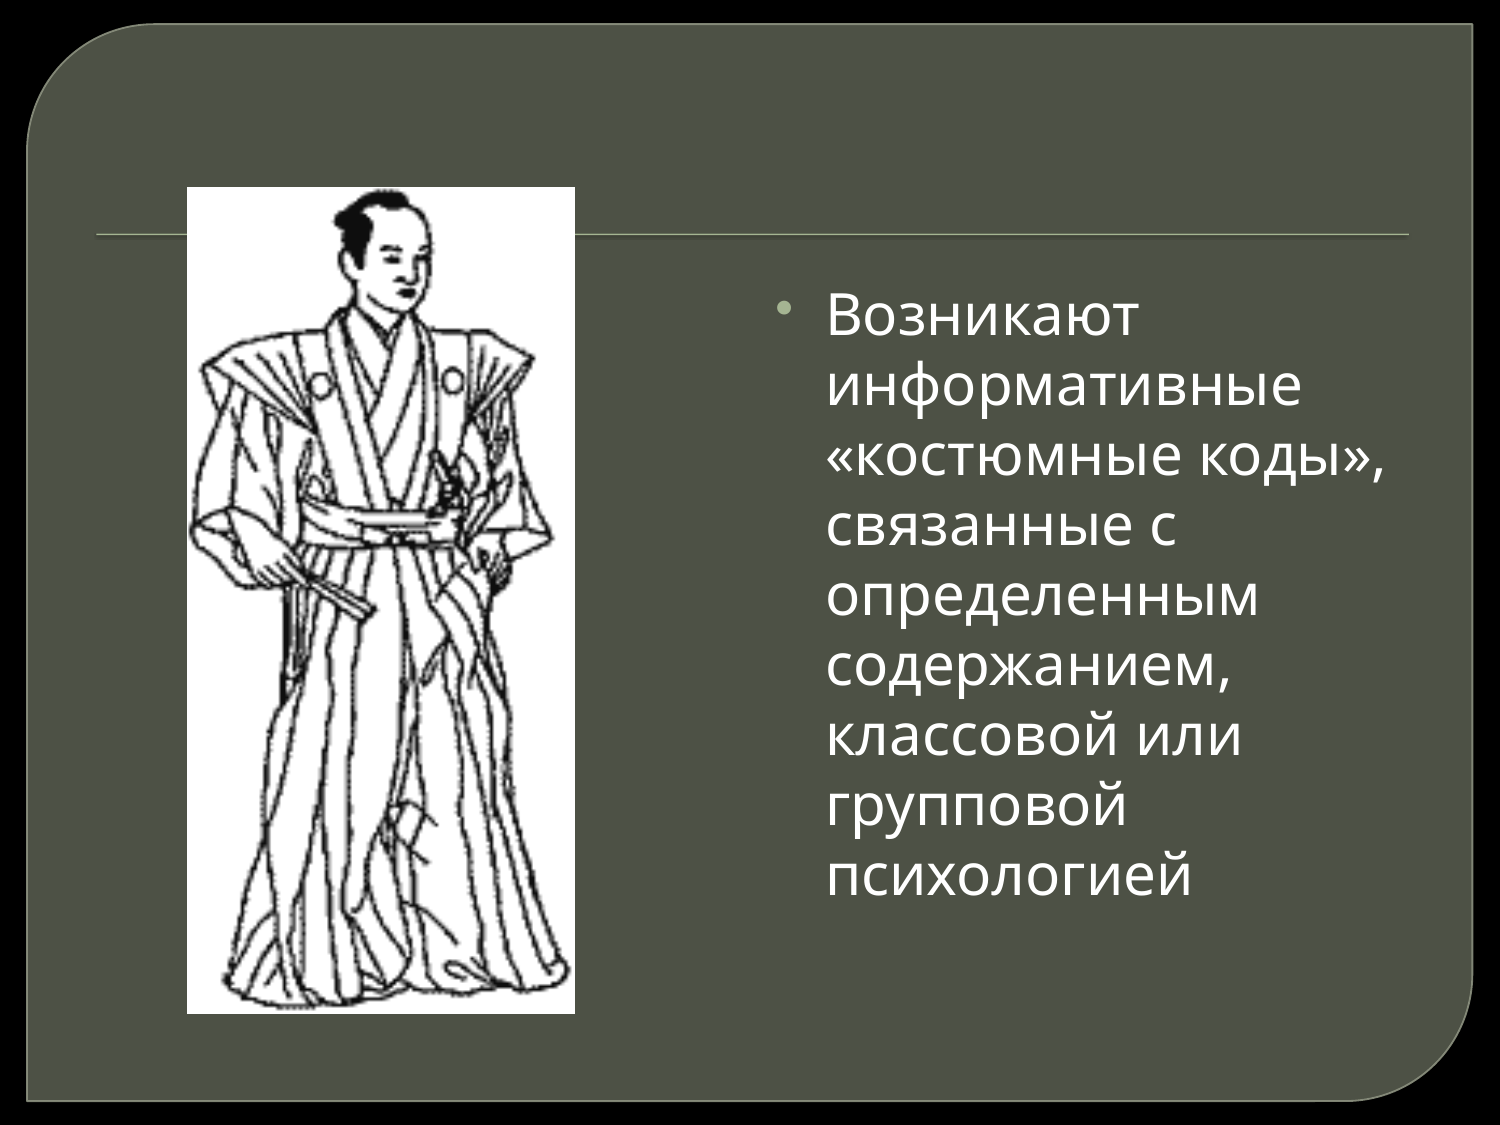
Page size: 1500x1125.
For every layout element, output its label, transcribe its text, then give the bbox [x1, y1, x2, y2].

list Возникают информативные «костюмные коды», связанные с определенным содержанием, классовой или групповой психологией [762, 270, 1425, 1013]
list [187, 187, 575, 1014]
